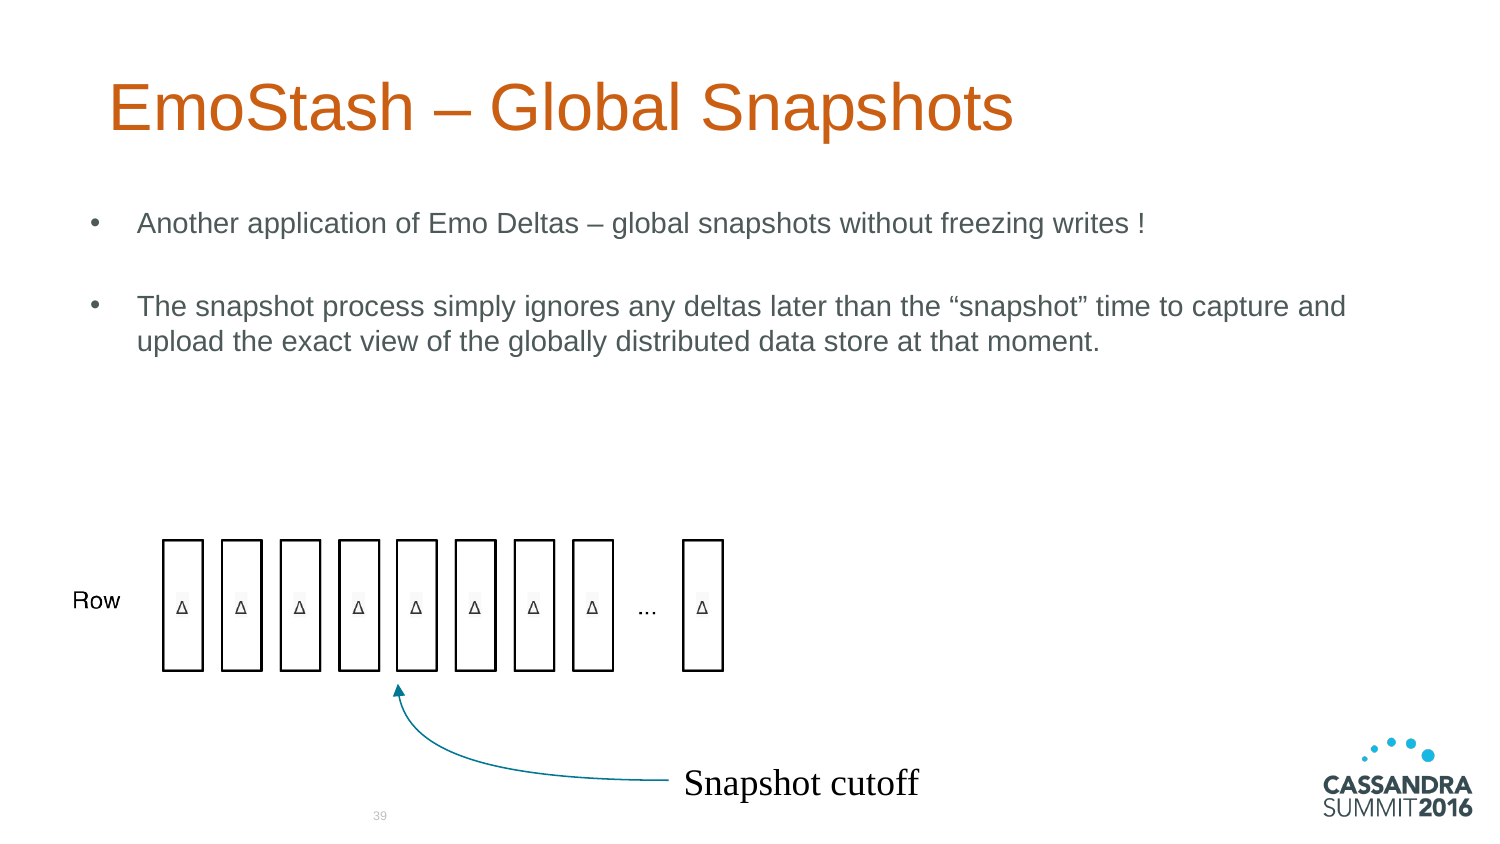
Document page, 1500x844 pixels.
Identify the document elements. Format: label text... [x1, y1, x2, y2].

list Another application of Emo Deltas – global snapshots without freezing writes ! The snapshot process simply ignores any deltas later than the “snapshot” time to capture and upload the exact view of the globally distributed data store at that moment. [75, 196, 1400, 522]
text_box Snapshot cutoff [668, 750, 982, 811]
title EmoStash – Global Snapshots [75, 33, 1425, 175]
picture [1320, 734, 1475, 819]
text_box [397, 683, 669, 781]
picture [60, 525, 736, 685]
slide_number 39 [346, 793, 414, 839]
